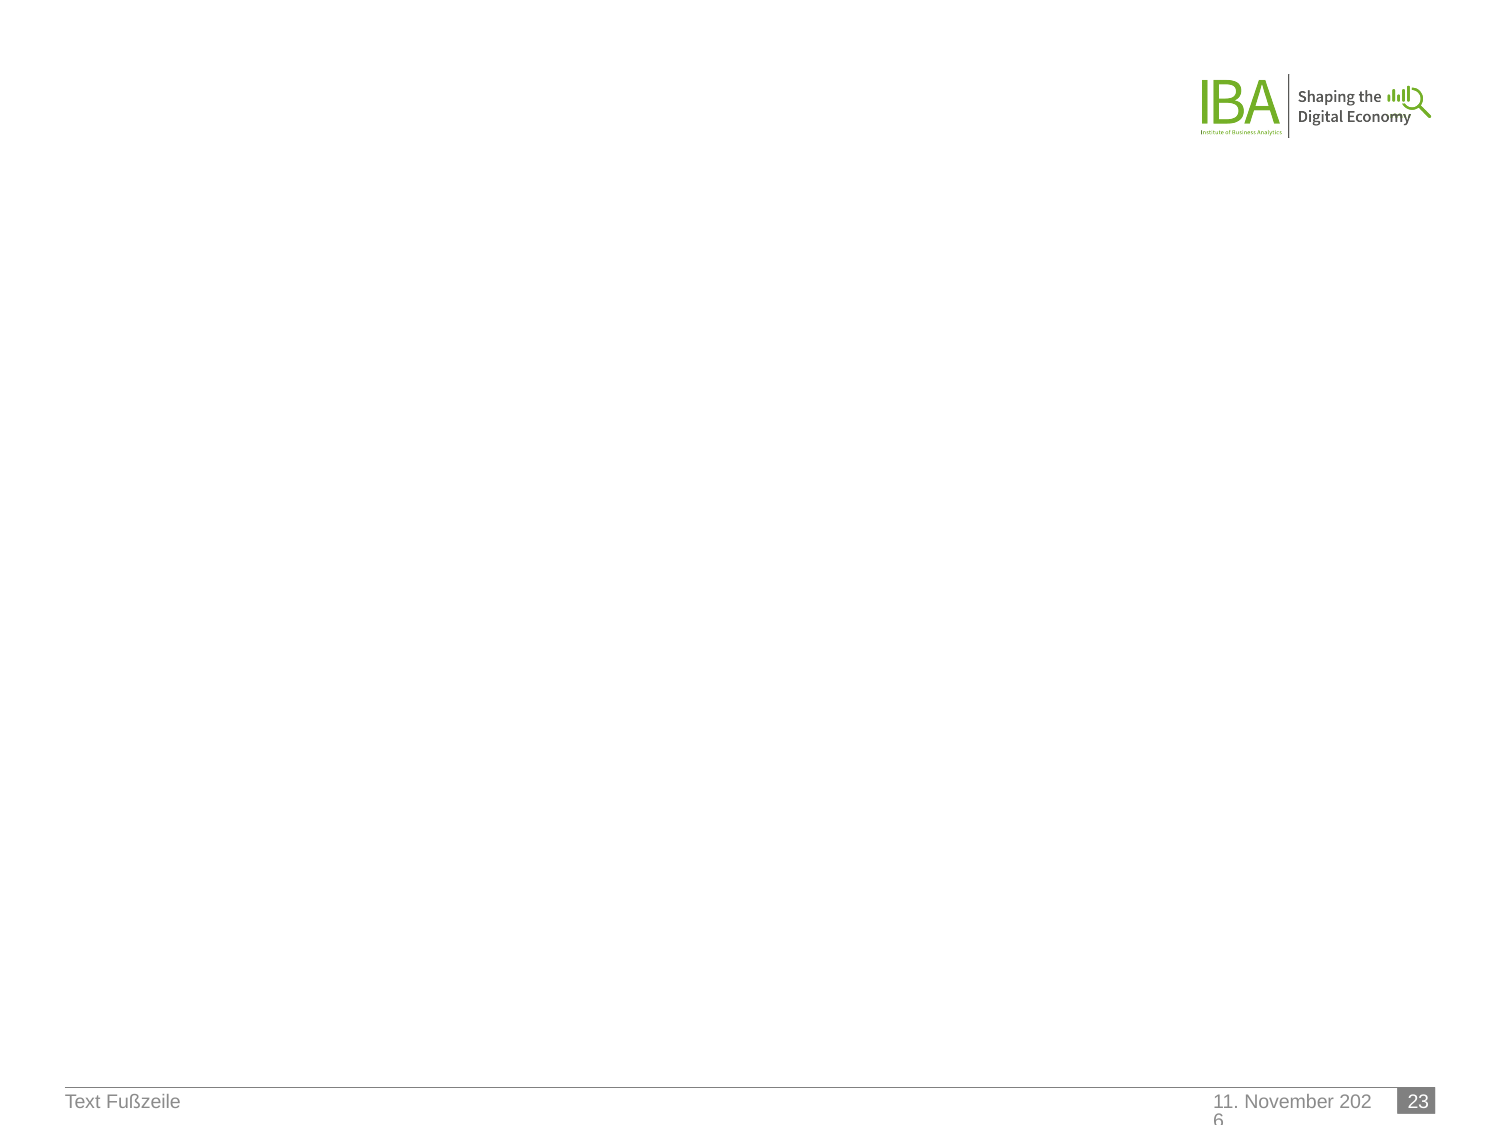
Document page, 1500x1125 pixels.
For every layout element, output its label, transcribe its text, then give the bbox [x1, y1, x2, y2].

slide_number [1213, 1088, 1374, 1125]
slide_number 23 [1374, 1088, 1429, 1125]
picture [1193, 69, 1439, 143]
footer Text Fußzeile [64, 1088, 1039, 1125]
